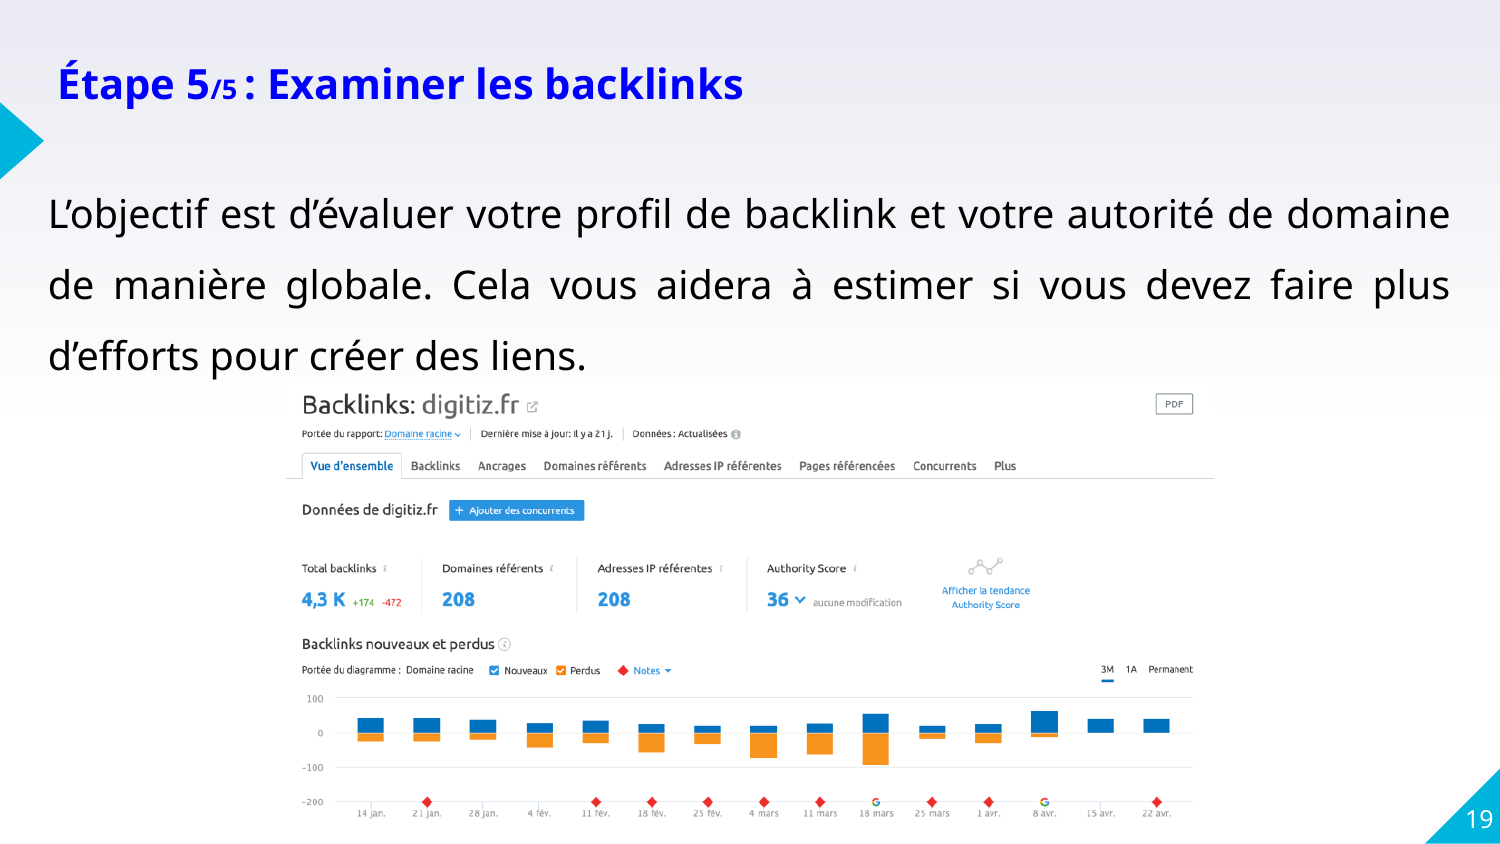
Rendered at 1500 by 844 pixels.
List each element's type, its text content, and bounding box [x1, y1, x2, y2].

slide_number 19 [1418, 760, 1494, 838]
picture [286, 383, 1214, 840]
text_box L’objectif est d’évaluer votre profil de backlink et votre autorité de domaine de manière globale. Cela vous aidera à estimer si vous devez faire plus d’efforts pour créer des liens. [32, 149, 1468, 388]
text_box Étape 5/5 : Examiner les backlinks [42, 42, 1478, 142]
